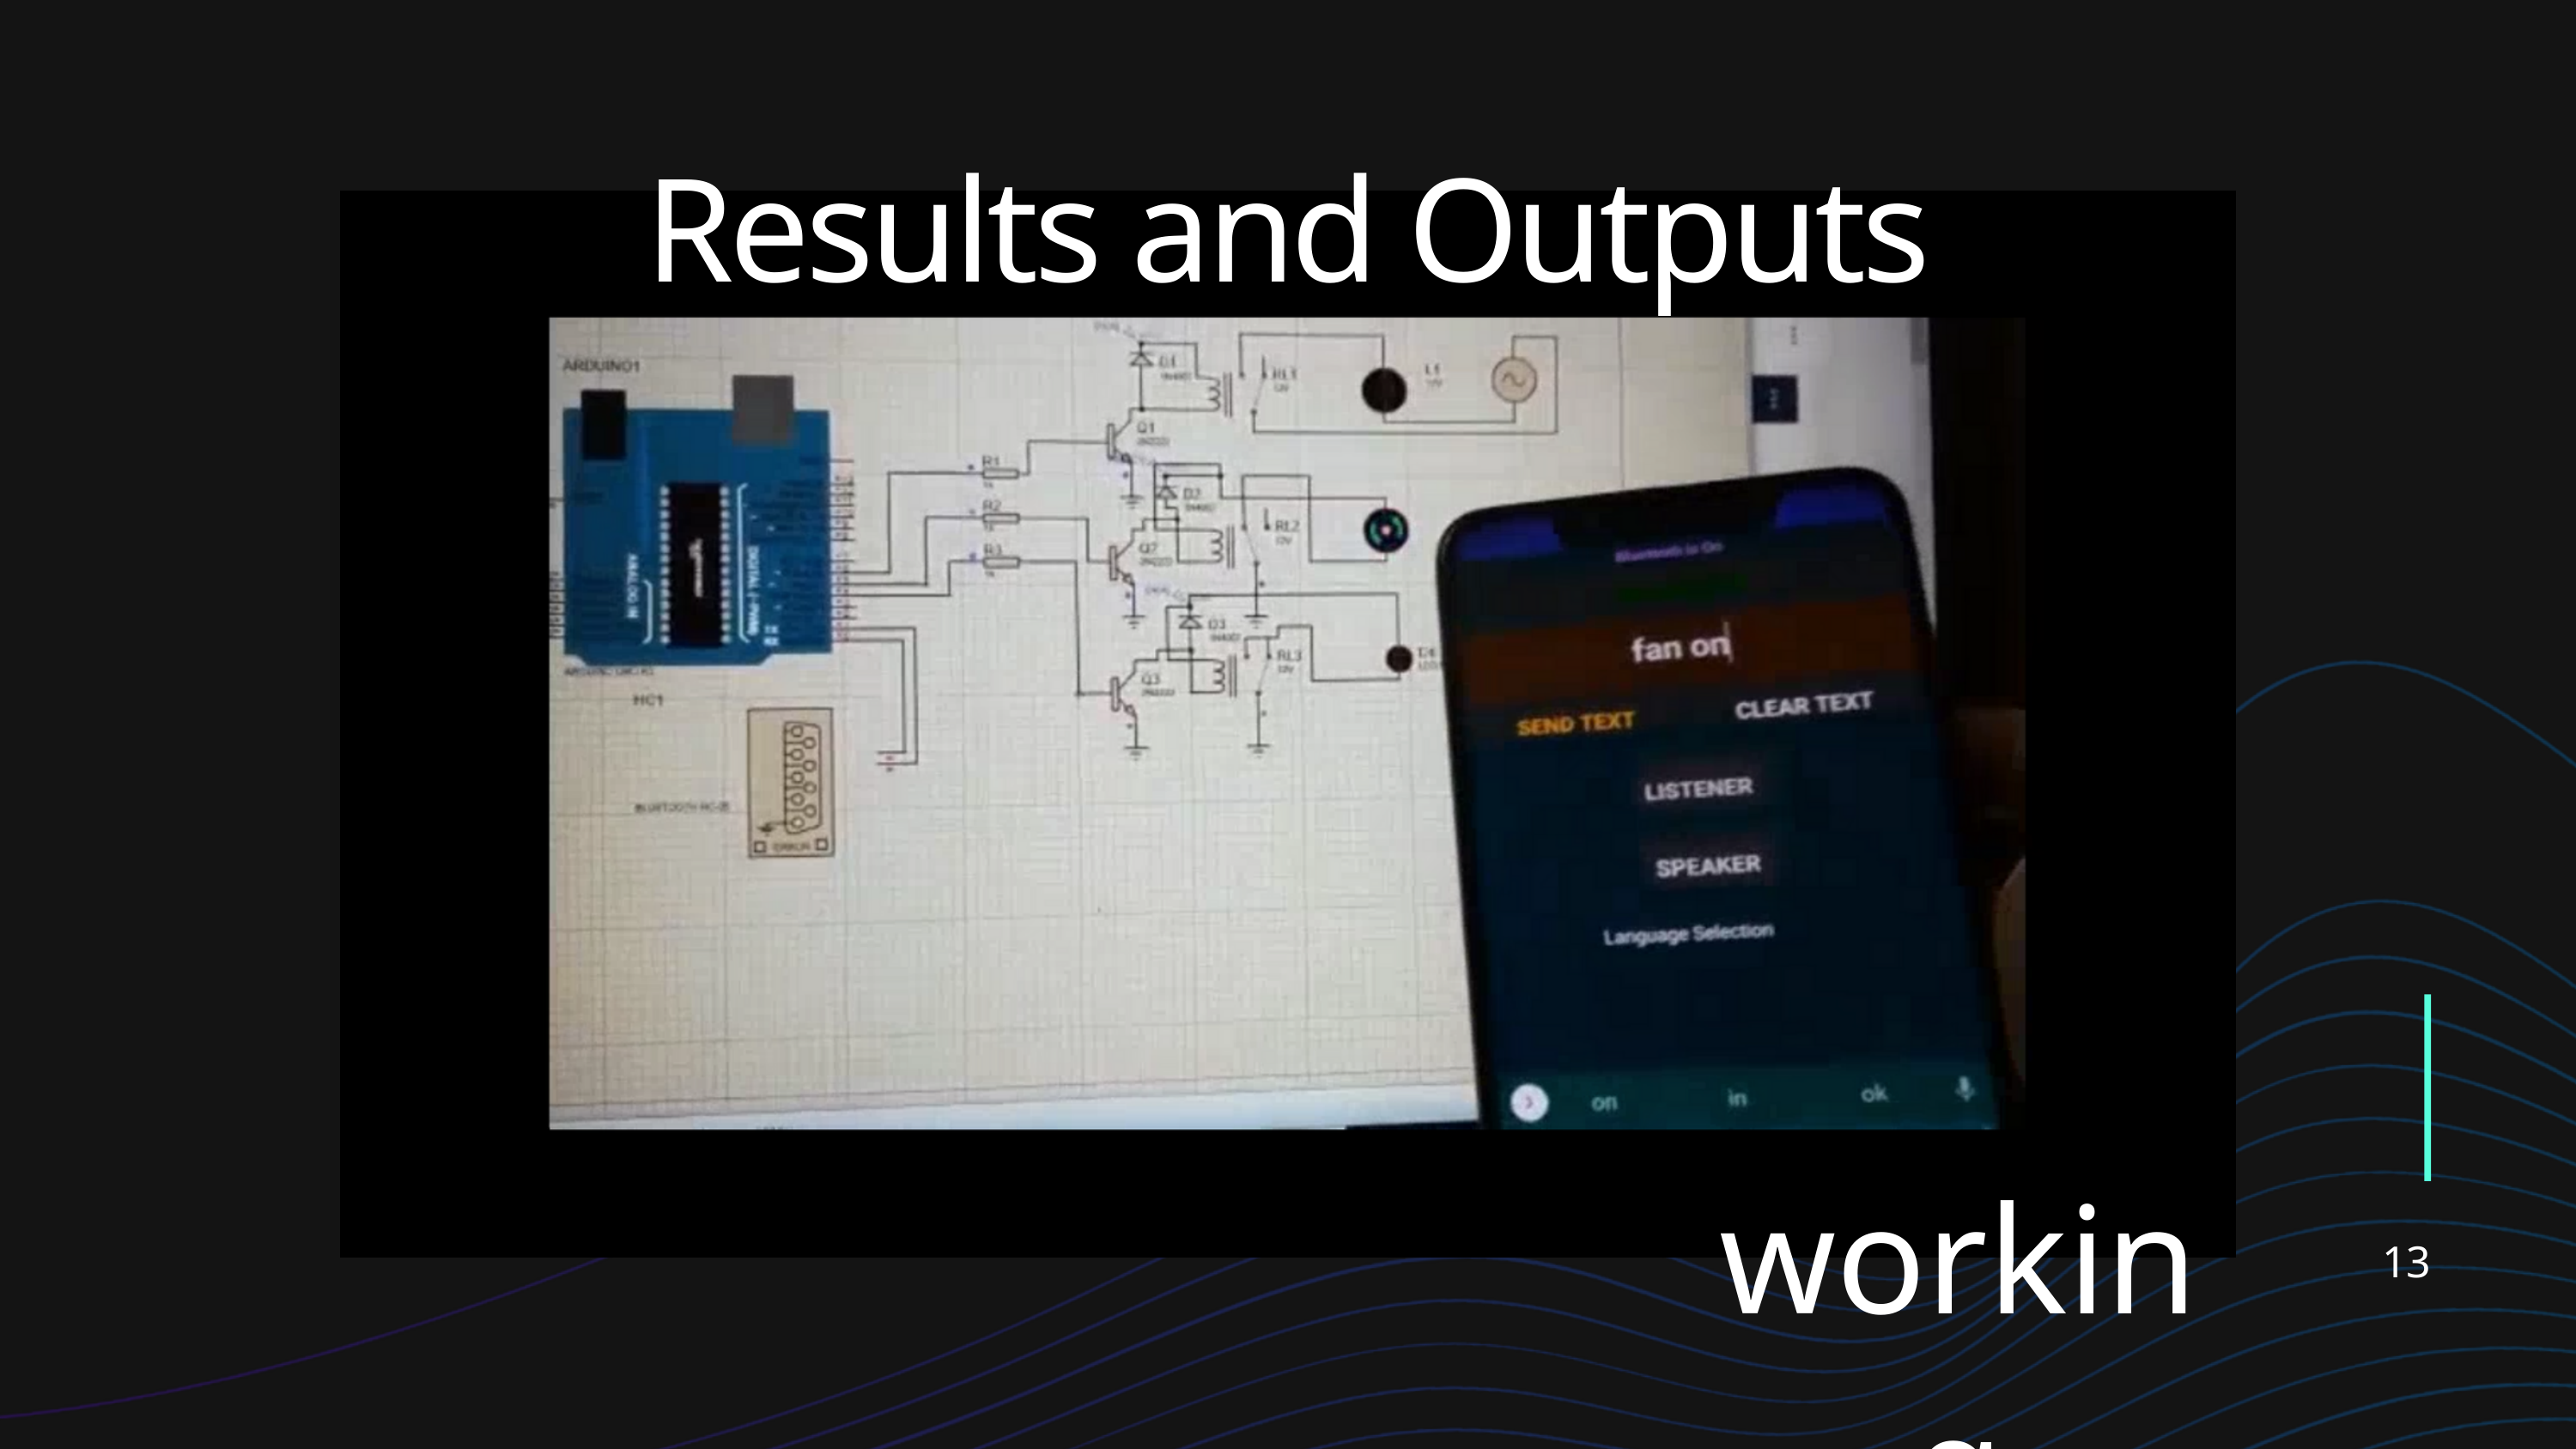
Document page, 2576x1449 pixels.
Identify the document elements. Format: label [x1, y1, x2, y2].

picture [0, 191, 2576, 1449]
text_box [2159, 994, 2432, 1288]
text_box [644, 144, 1932, 458]
